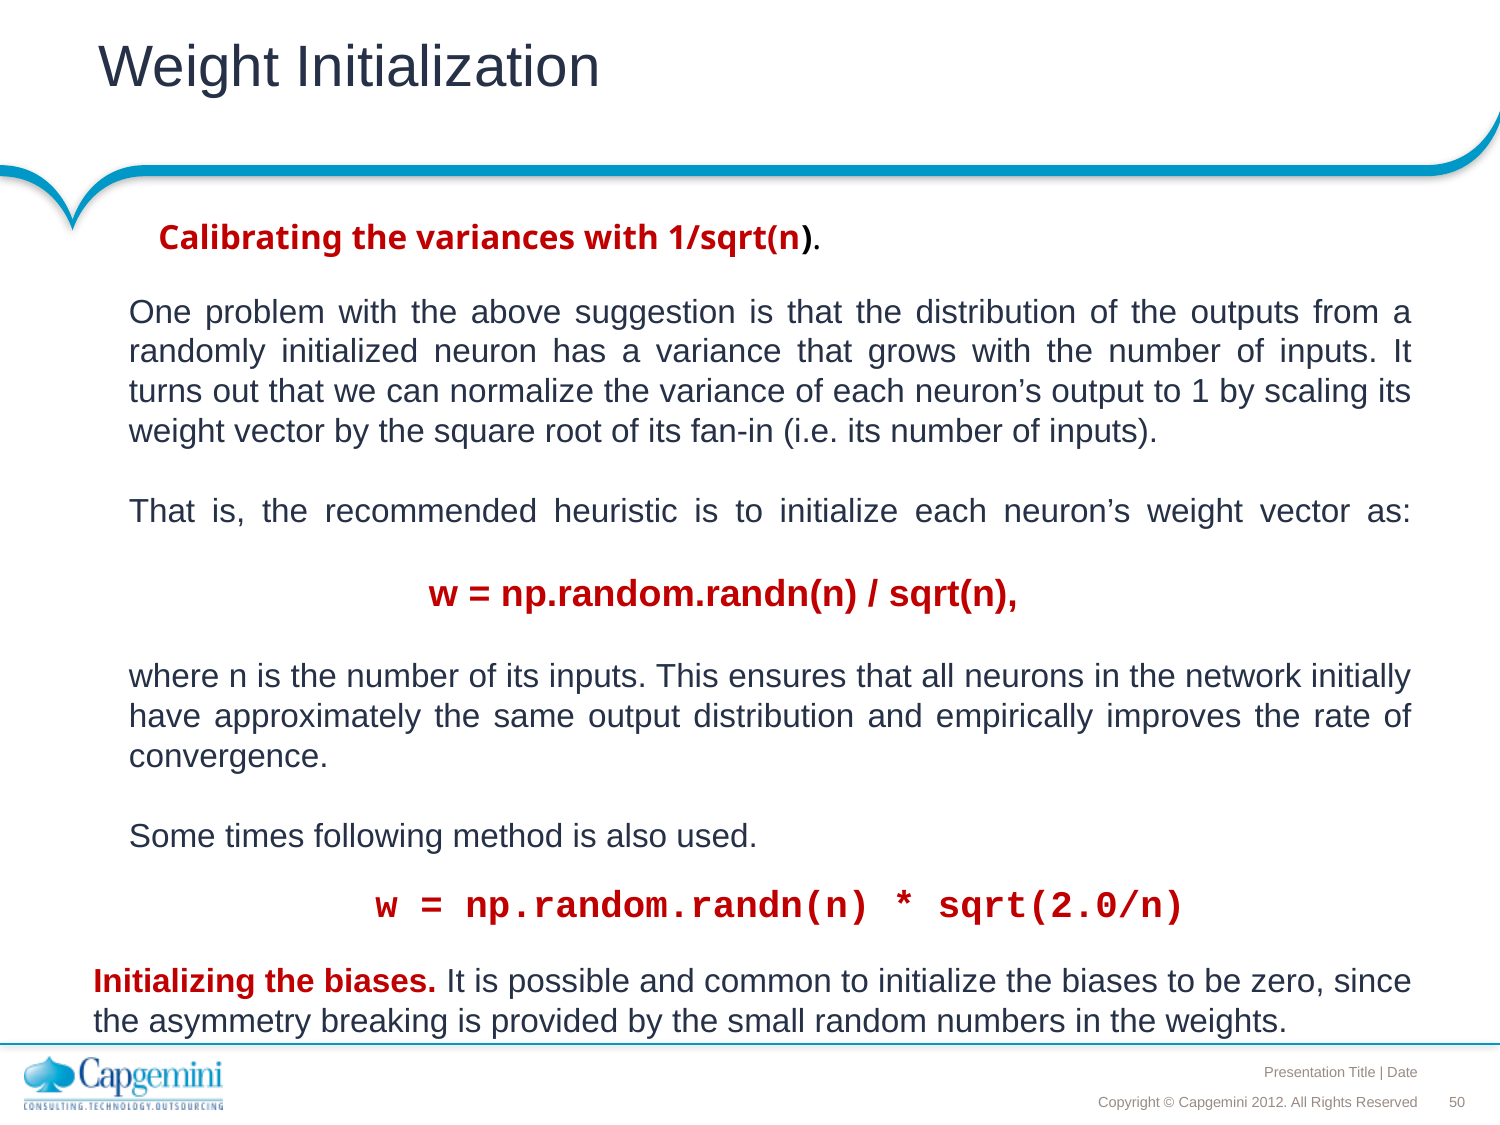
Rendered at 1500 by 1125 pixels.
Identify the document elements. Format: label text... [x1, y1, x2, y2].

text_box Initializing the biases. It is possible and common to initialize the biases to be zero, since the asymmetry breaking is provided by the small random numbers in the weights. [78, 952, 1429, 1047]
picture [24, 1056, 223, 1110]
title Weight Initialization [50, 3, 1400, 134]
text_box w = np.random.randn(n) * sqrt(2.0/n) [360, 877, 1243, 933]
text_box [114, 204, 1429, 869]
